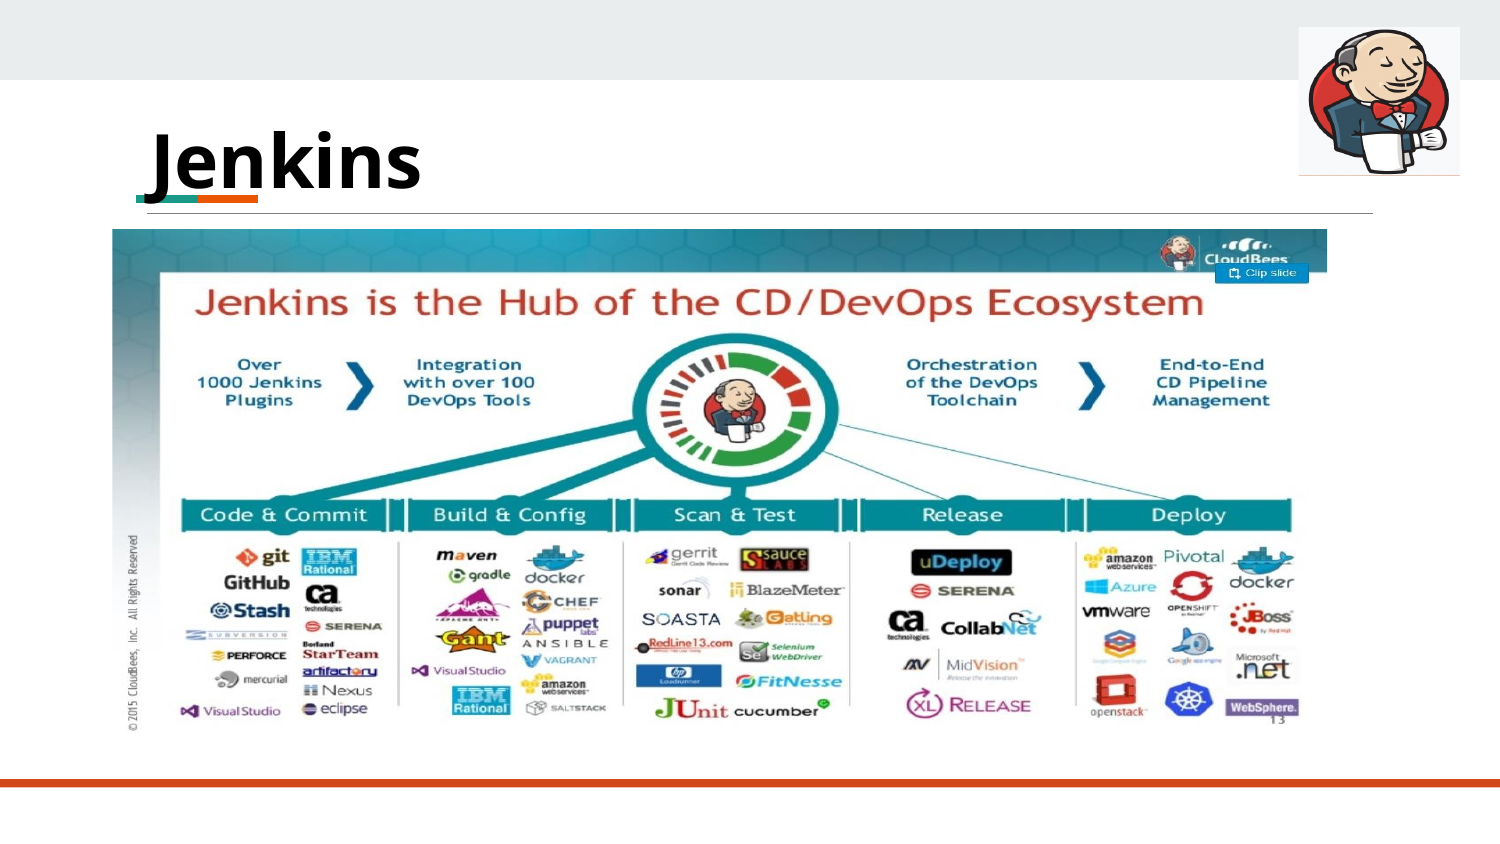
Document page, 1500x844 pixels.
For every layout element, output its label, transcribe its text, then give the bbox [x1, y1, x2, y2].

text_box [112, 229, 1328, 737]
text_box [1298, 27, 1461, 176]
text_box [0, 779, 1500, 788]
title Jenkins [147, 111, 436, 229]
